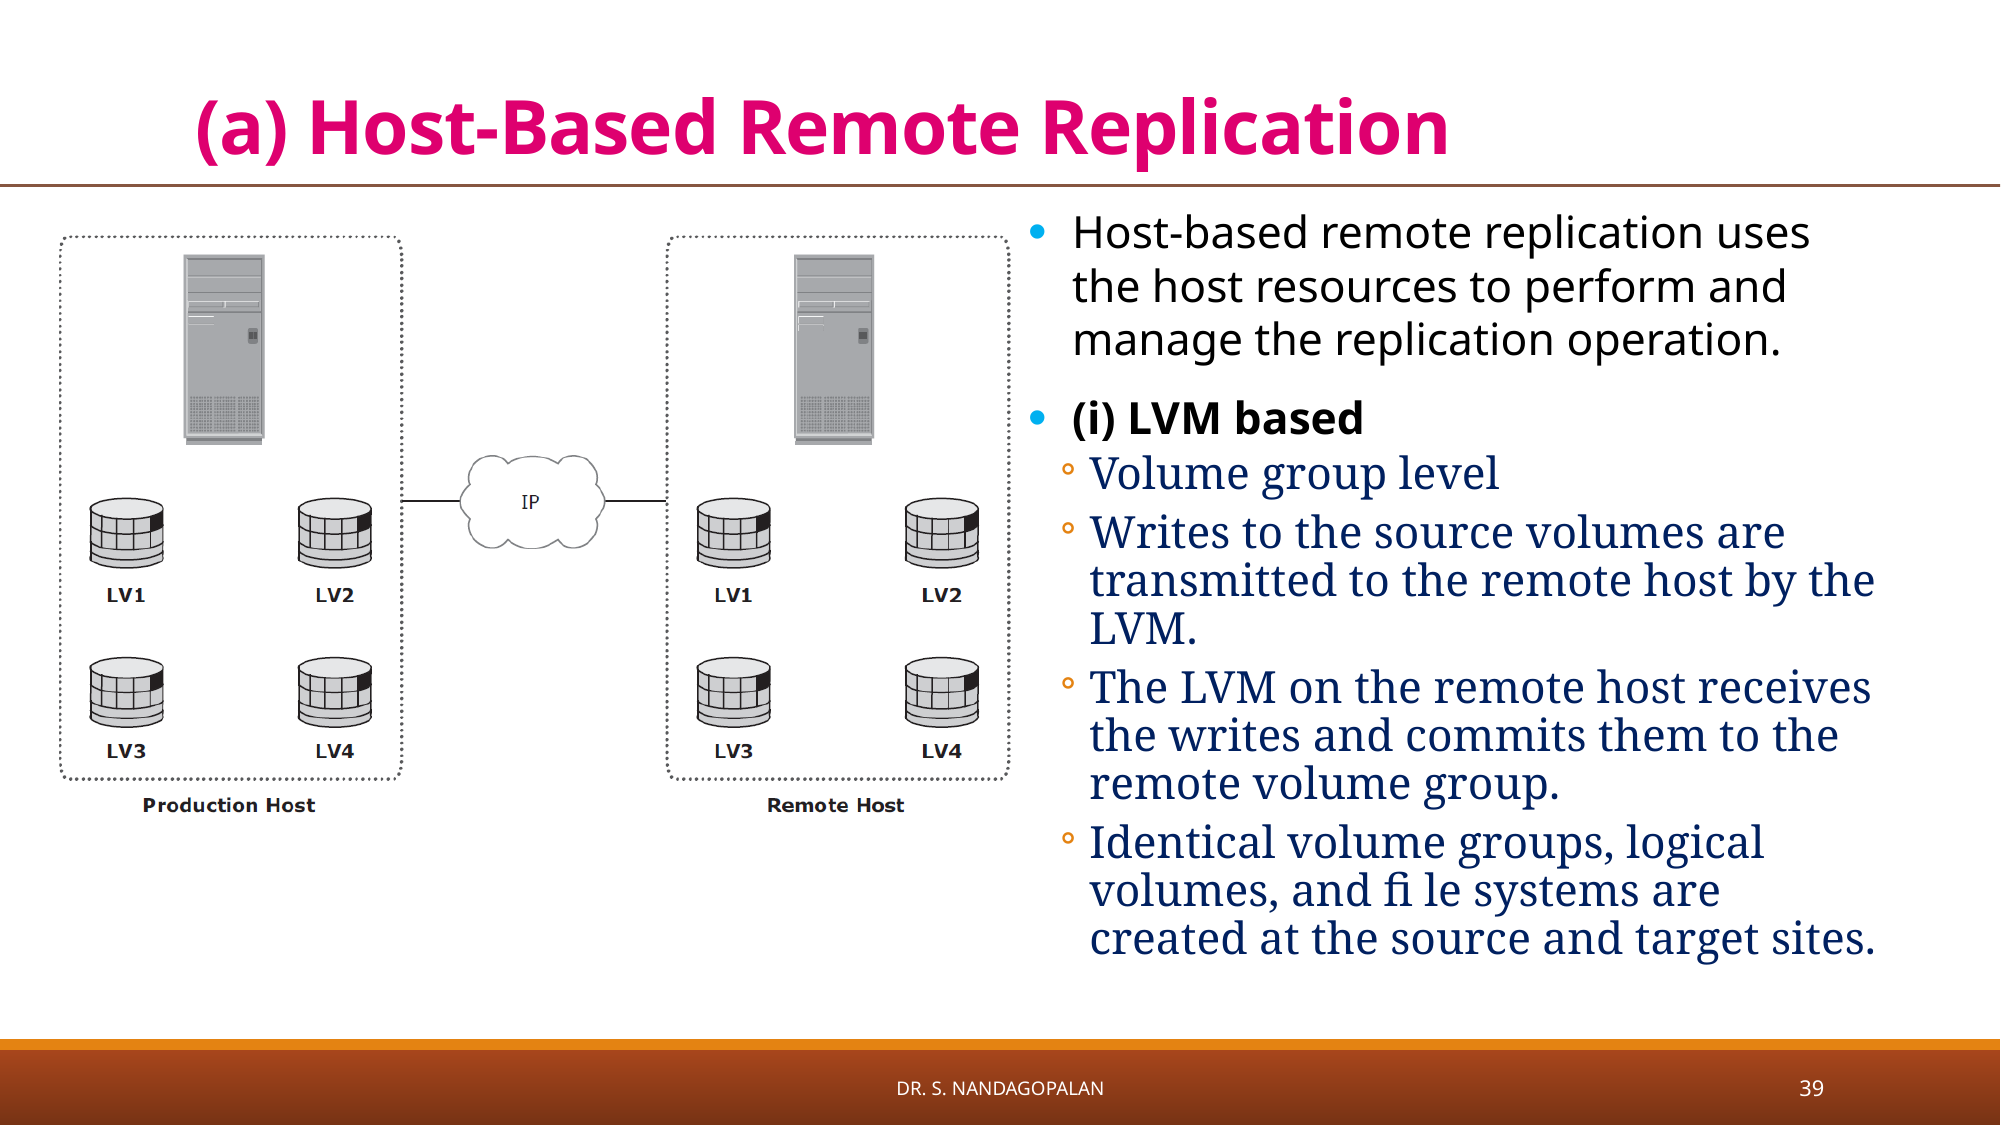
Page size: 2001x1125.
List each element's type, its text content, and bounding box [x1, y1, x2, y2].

title (a) Host-Based Remote Replication [180, 47, 1691, 178]
footer Dr. S. Nandagopalan [604, 1059, 1396, 1120]
list Host-based remote replication uses the host resources to perform and manage the replication operation. (i) LVM based Volume group level Writes to the source volumes are transmitted to the remote host by the LVM. The LVM on the remote host receives the writes and commits them to the remote volume group. Identical volume groups, logical volumes, and fi le systems are created at the source and target sites. [1028, 196, 1880, 1026]
slide_number 39 [1624, 1059, 1840, 1120]
picture [46, 210, 1027, 823]
